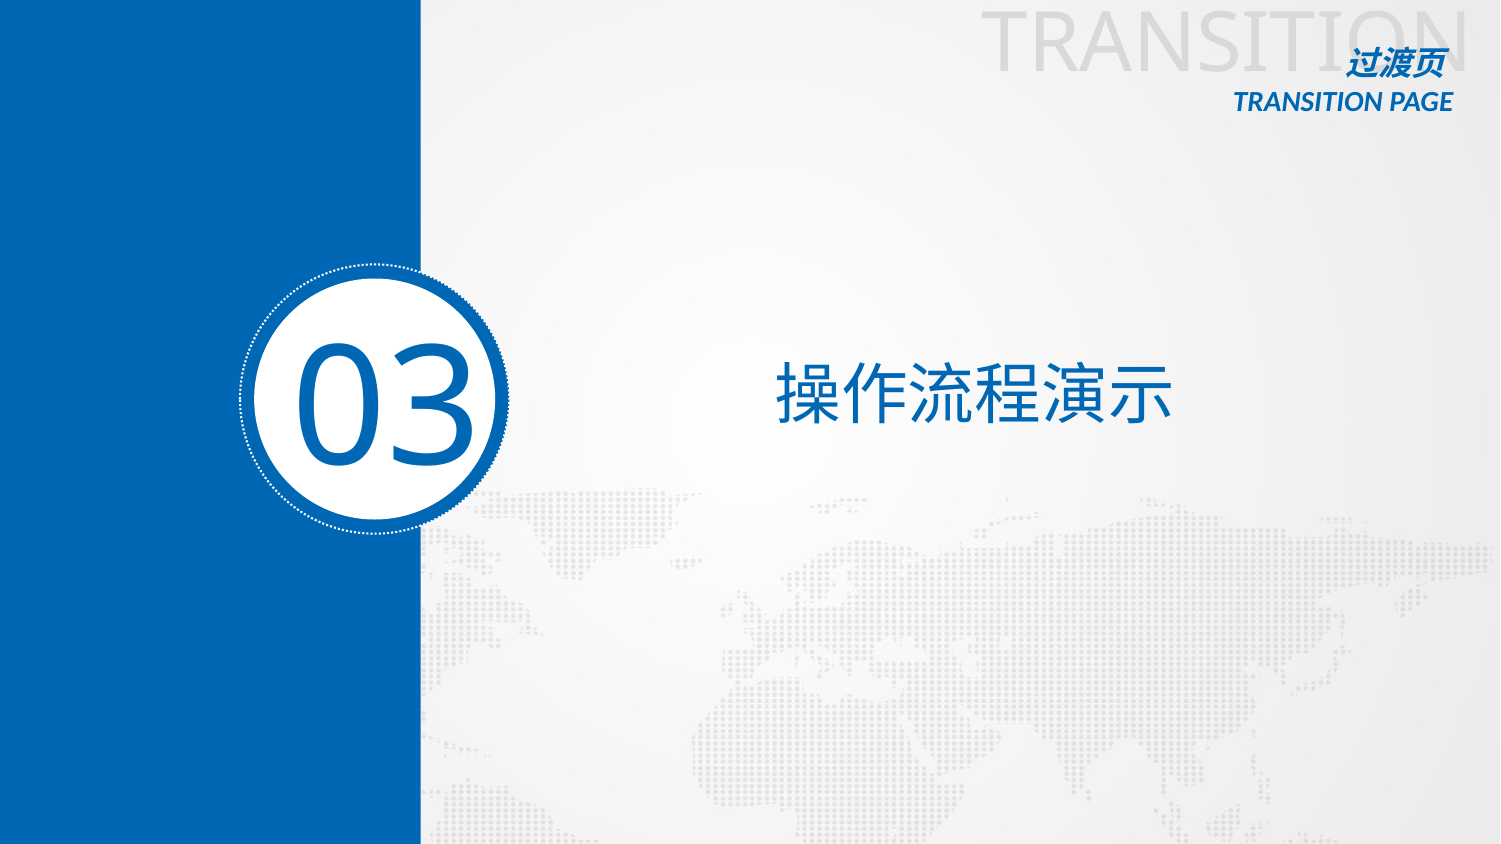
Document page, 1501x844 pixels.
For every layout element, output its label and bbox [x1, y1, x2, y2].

picture [450, 0, 1501, 844]
text_box [0, 0, 450, 844]
